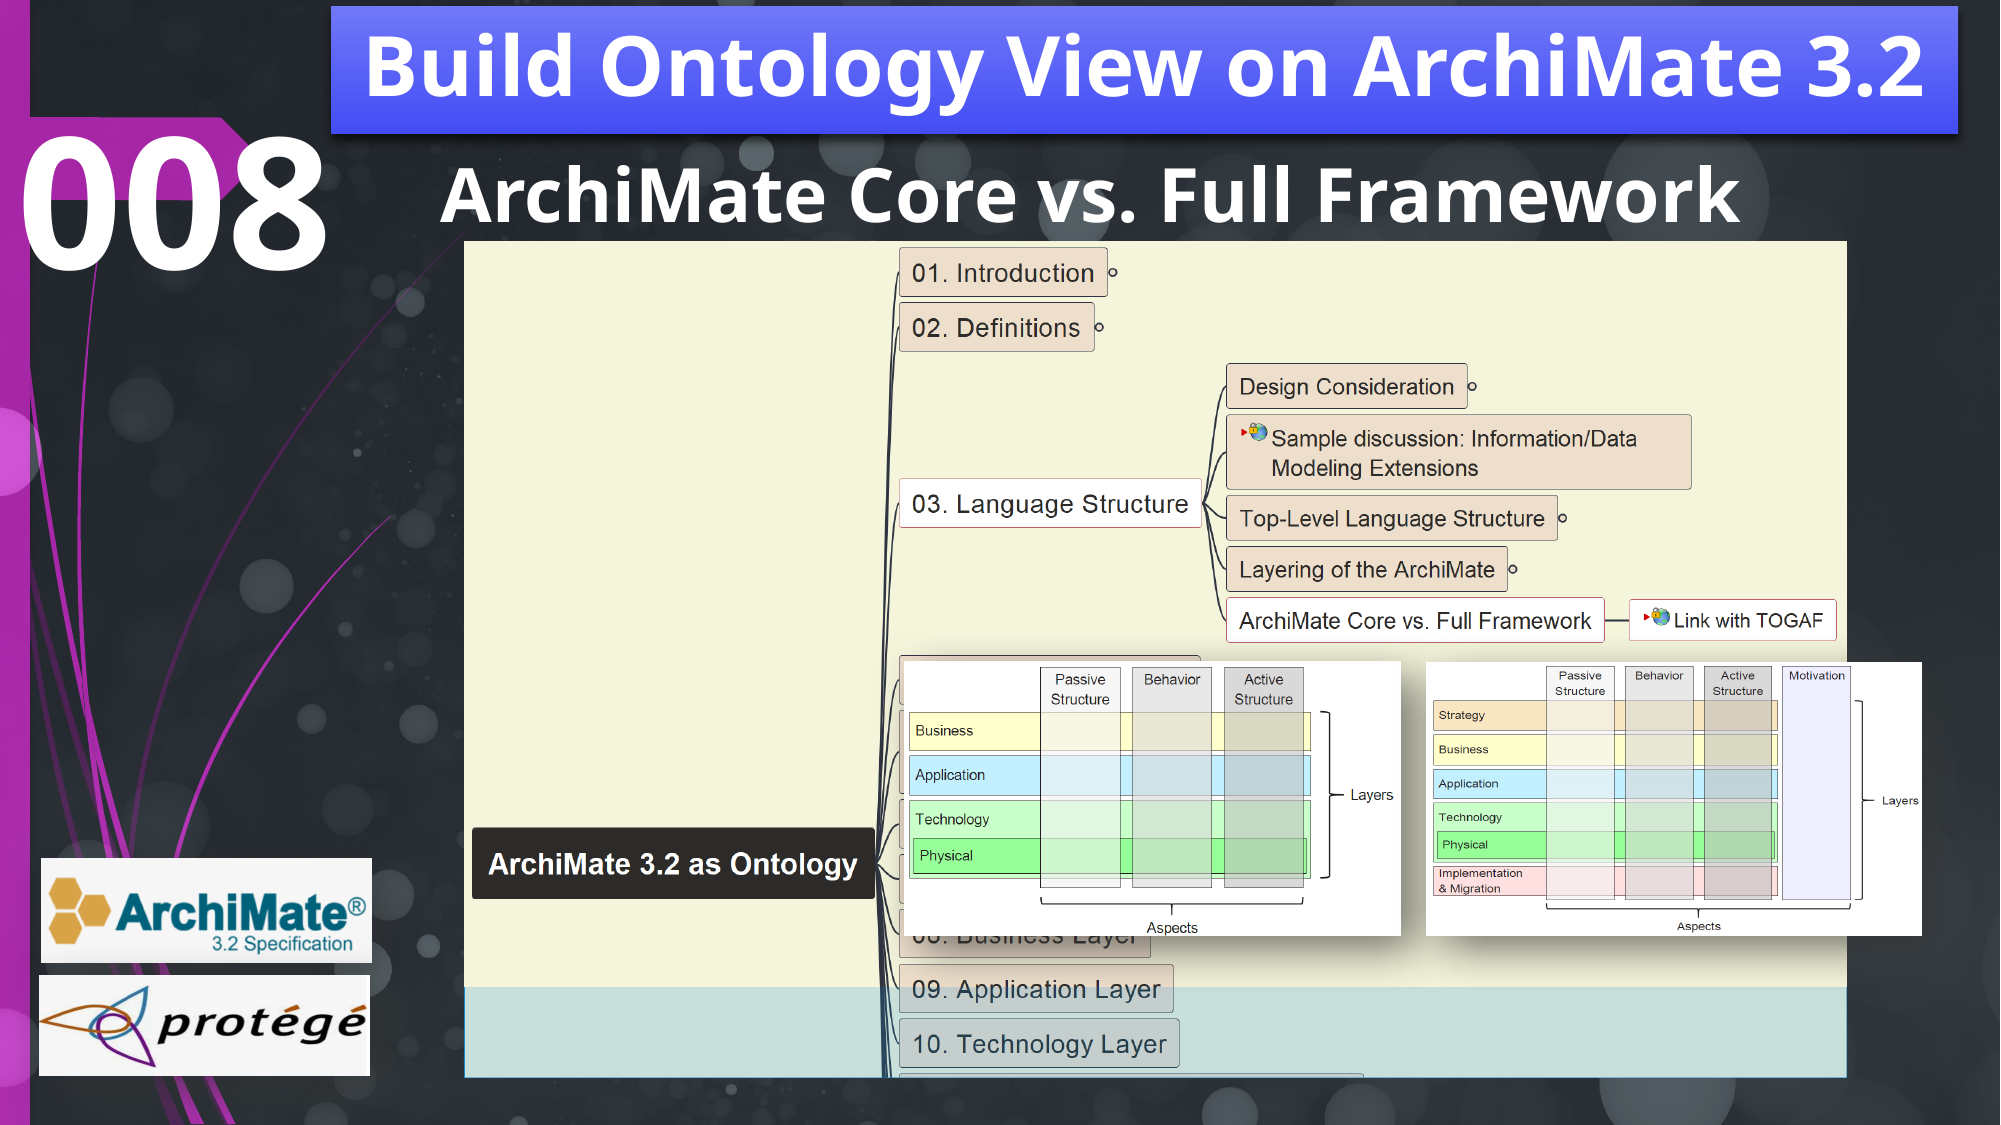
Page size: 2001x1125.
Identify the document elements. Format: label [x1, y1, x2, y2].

picture [0, 0, 2000, 1125]
list [464, 241, 1847, 1078]
